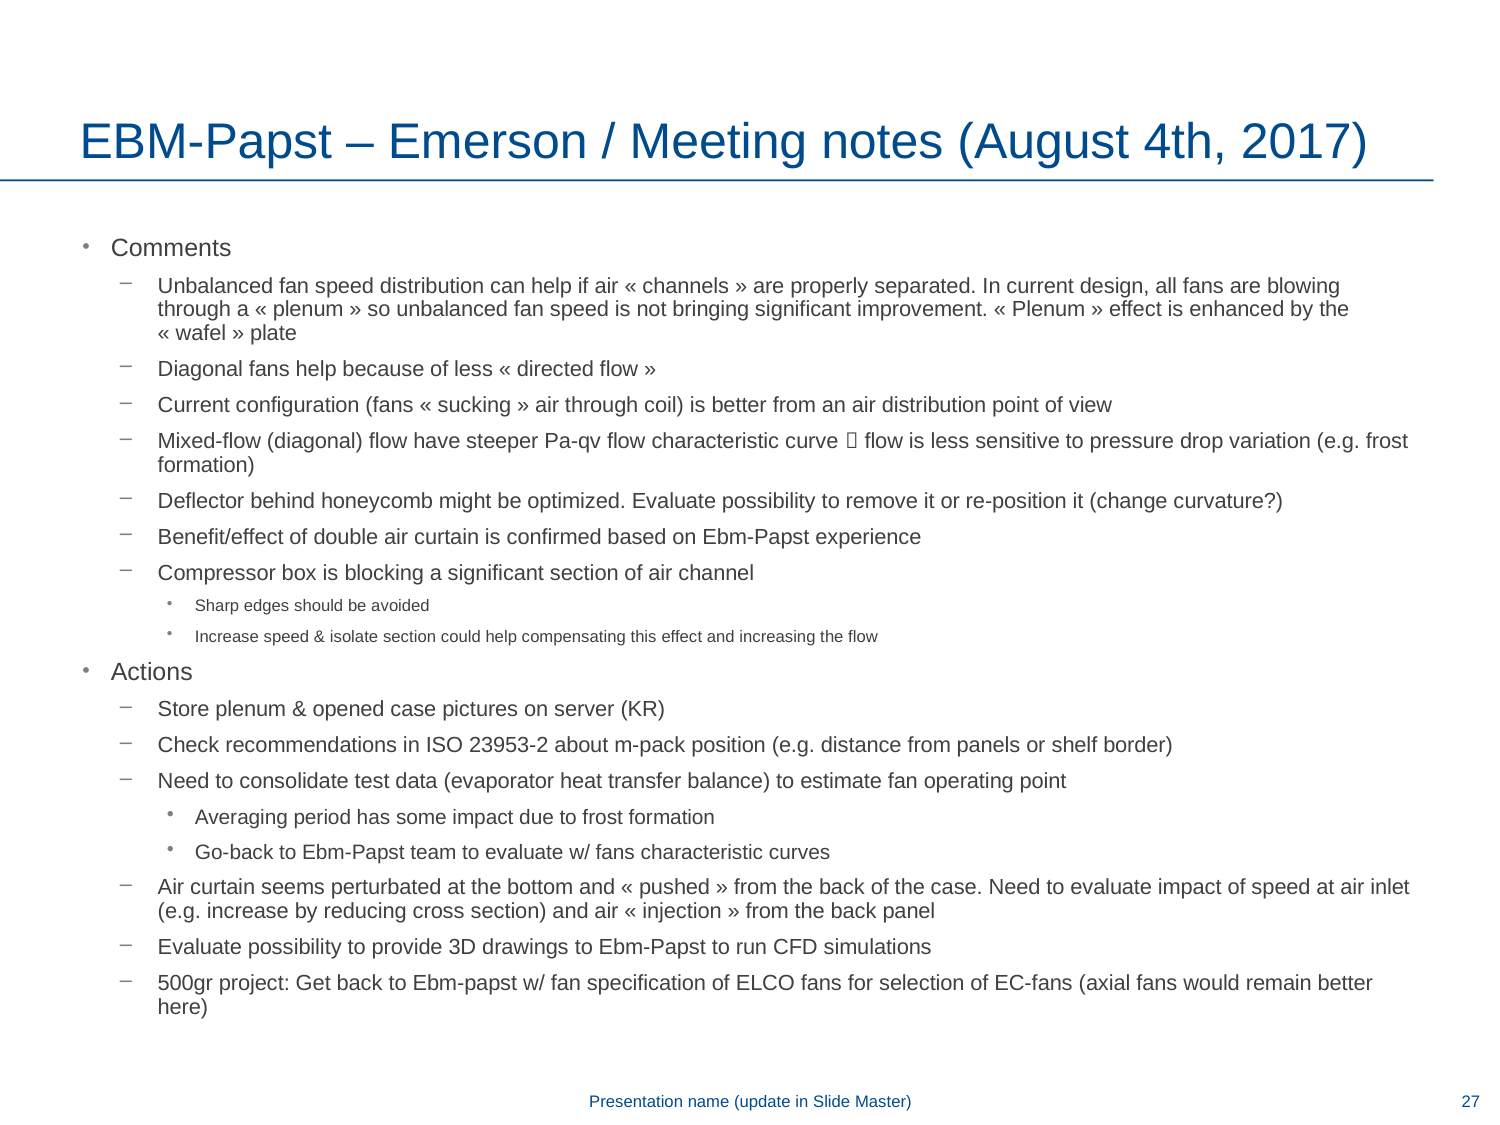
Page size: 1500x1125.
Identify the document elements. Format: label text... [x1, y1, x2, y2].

title EBM-Papst – Emerson / Meeting notes (August 4th, 2017) [64, 20, 1436, 177]
list Comments Unbalanced fan speed distribution can help if air « channels » are properly separated. In current design, all fans are blowing through a « plenum » so unbalanced fan speed is not bringing significant improvement. « Plenum » effect is enhanced by the « wafel » plate Diagonal fans help because of less « directed flow » Current configuration (fans « sucking » air through coil) is better from an air distribution point of view Mixed-flow (diagonal) flow have steeper Pa-qv flow characteristic curve  flow is less sensitive to pressure drop variation (e.g. frost formation) Deflector behind honeycomb might be optimized. Evaluate possibility to remove it or re-position it (change curvature?) Benefit/effect of double air curtain is confirmed based on Ebm-Papst experience Compressor box is blocking a significant section of air channel Sharp edges should be avoided Increase speed & isolate section could help compensating this effect and increasing the flow Actions Store plenum & opened case pictures on server (KR) Check recommendations in ISO 23953-2 about m-pack position (e.g. distance from panels or shelf border) Need to consolidate test data (evaporator heat transfer balance) to estimate fan operating point Averaging period has some impact due to frost formation Go-back to Ebm-Papst team to evaluate w/ fans characteristic curves Air curtain seems perturbated at the bottom and « pushed » from the back of the case. Need to evaluate impact of speed at air inlet (e.g. increase by reducing cross section) and air « injection » from the back panel Evaluate possibility to provide 3D drawings to Ebm-Papst to run CFD simulations 500gr project: Get back to Ebm-papst w/ fan specification of ELCO fans for selection of EC-fans (axial fans would remain better here) [66, 219, 1434, 1064]
